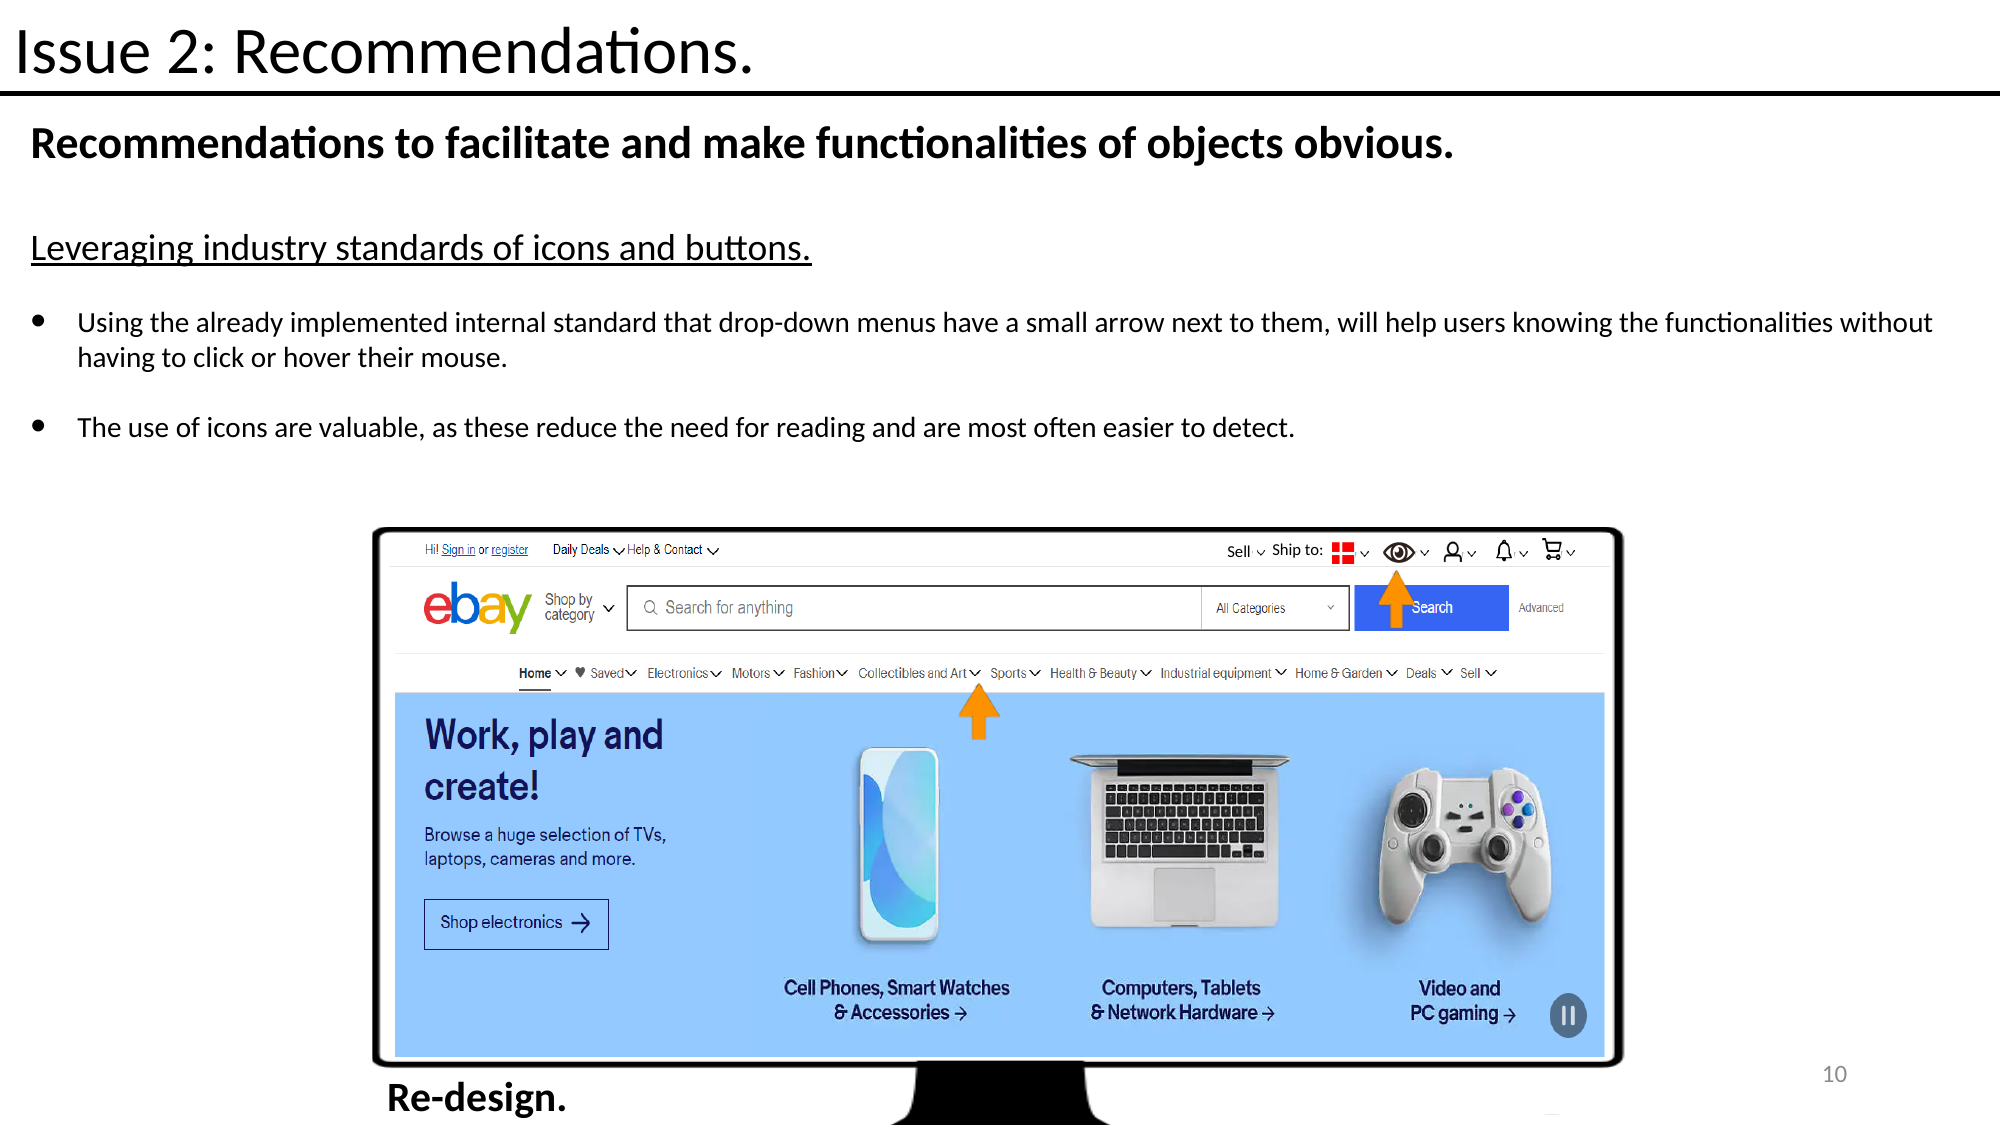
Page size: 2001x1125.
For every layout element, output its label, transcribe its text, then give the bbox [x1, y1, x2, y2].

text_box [372, 527, 1628, 1125]
text_box Recommendations to facilitate and make functionalities of objects obvious. Leveraging industry standards of icons and buttons. Using the already implemented internal standard that drop-down menus have a small arrow next to them, will help users knowing the functionalities without having to click or hover their mouse. The use of icons are valuable, as these reduce the need for reading and are most often easier to detect. [15, 105, 1997, 486]
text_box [0, 0, 2000, 96]
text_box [553, 531, 1580, 746]
slide_number 10 [1628, 1042, 1863, 1103]
